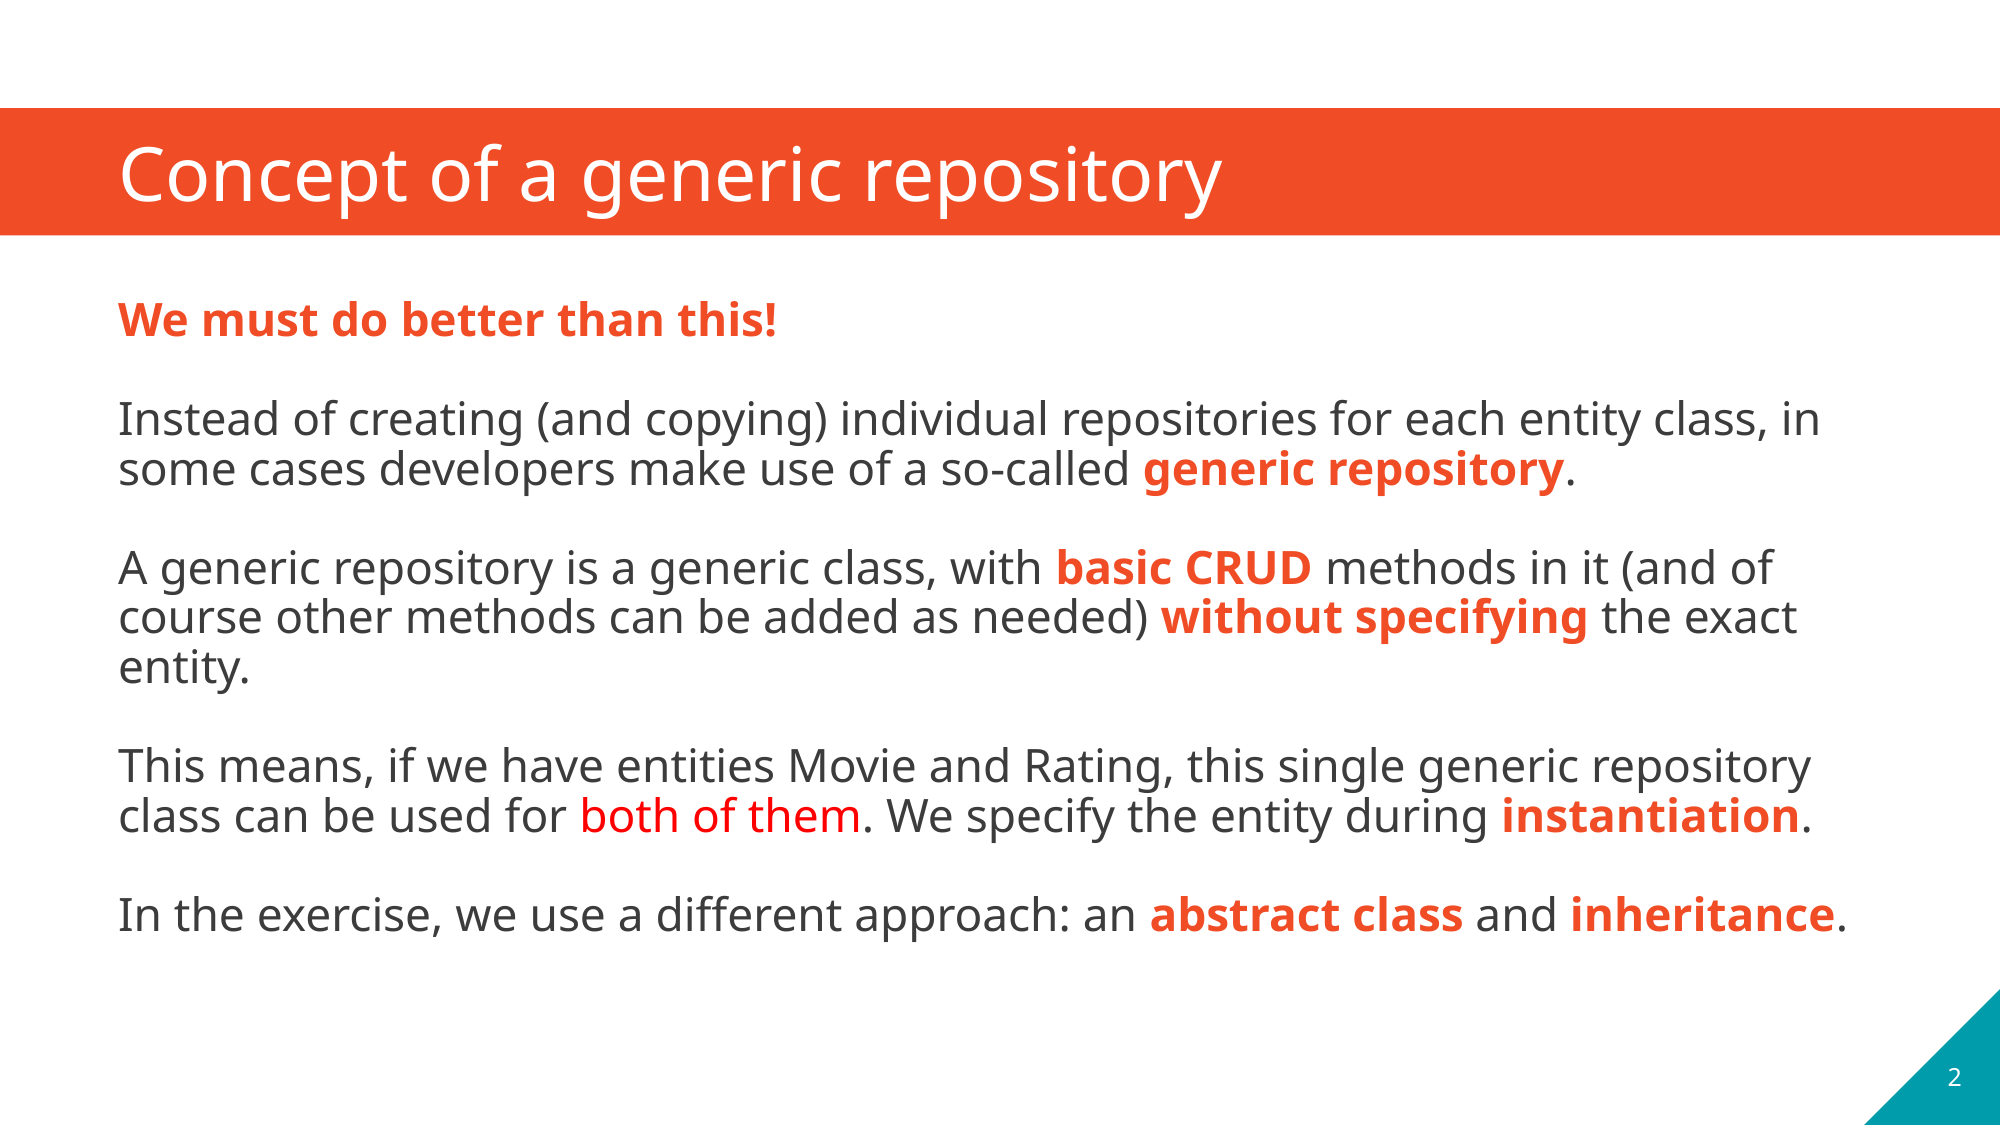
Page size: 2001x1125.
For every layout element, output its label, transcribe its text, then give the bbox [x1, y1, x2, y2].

title Concept of a generic repository [0, 108, 2000, 236]
list We must do better than this! Instead of creating (and copying) individual repositories for each entity class, in some cases developers make use of a so-called generic repository. A generic repository is a generic class, with basic CRUD methods in it (and of course other methods can be added as needed) without specifying the exact entity. This means, if we have entities Movie and Rating, this single generic repository class can be used for both of them. We specify the entity during instantiation. In the exercise, we use a different approach: an abstract class and inheritance. [0, 237, 2000, 1040]
slide_number 2 [1862, 987, 2000, 1125]
